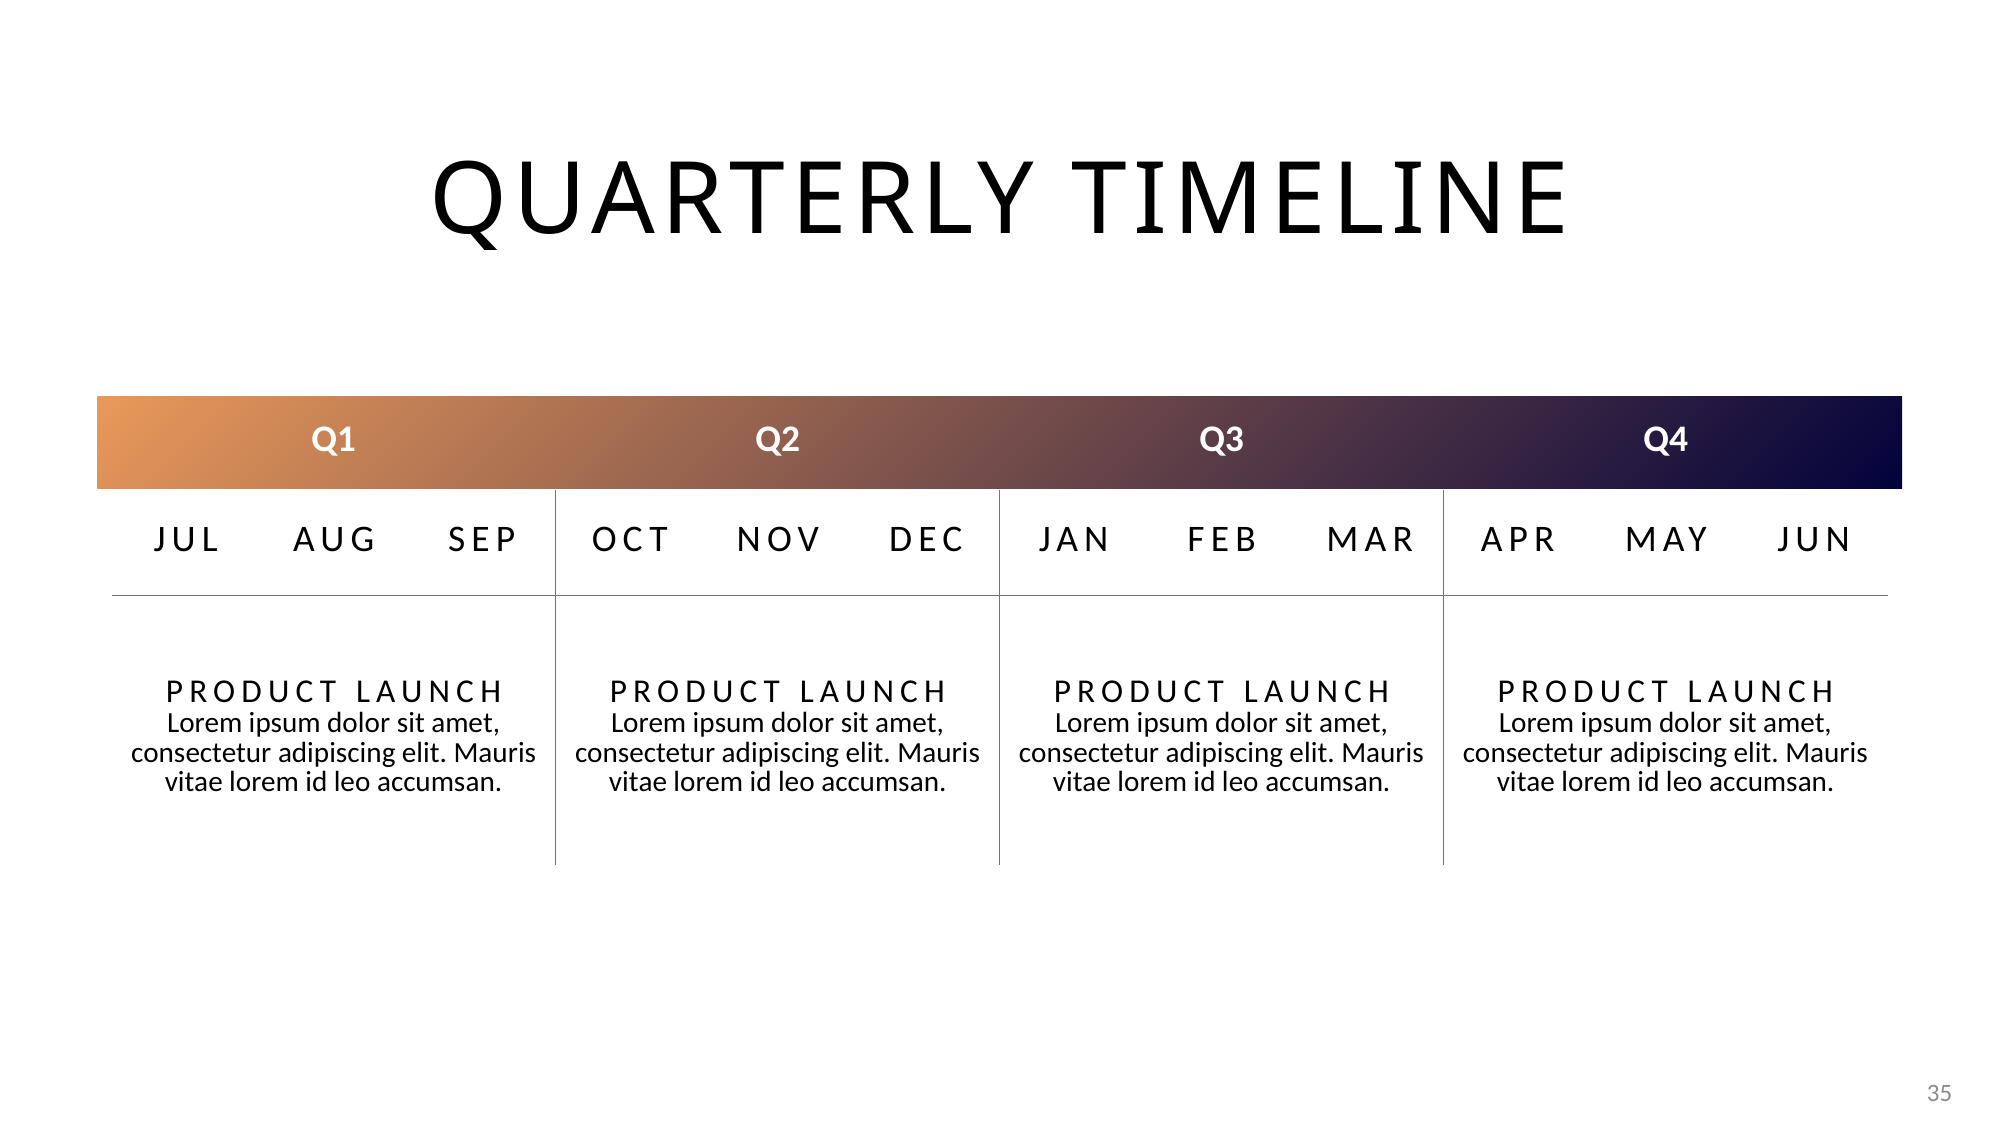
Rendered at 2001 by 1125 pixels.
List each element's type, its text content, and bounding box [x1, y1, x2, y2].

table_header Q2 [556, 394, 1000, 490]
table_cell PRODUCT LAUNCH Lorem ipsum dolor sit amet, consectetur adipiscing elit. Mauris vitae lorem id leo accumsan. [556, 596, 999, 865]
table_cell PRODUCT LAUNCH Lorem ipsum dolor sit amet, consectetur adipiscing elit. Mauris vitae lorem id leo accumsan. [1000, 596, 1443, 865]
table_cell PRODUCT LAUNCH Lorem ipsum dolor sit amet, consectetur adipiscing elit. Mauris vitae lorem id leo accumsan. [112, 596, 555, 865]
table_cell APR [1444, 490, 1592, 595]
table_cell PRODUCT LAUNCH Lorem ipsum dolor sit amet, consectetur adipiscing elit. Mauris vitae lorem id leo accumsan. [1444, 596, 1888, 865]
table_cell DEC [852, 490, 999, 595]
table_cell AUG [260, 490, 408, 595]
table_cell MAY [1592, 490, 1740, 595]
table_header Q1 [112, 394, 556, 490]
table_cell NOV [704, 490, 852, 595]
table_cell JAN [1000, 490, 1148, 595]
text_box [96, 396, 112, 489]
table_cell JUN [1740, 490, 1888, 595]
table_cell JUL [112, 490, 260, 595]
slide_number 35 [1894, 1061, 1968, 1121]
table_cell SEP [408, 490, 555, 595]
text_box [1888, 396, 1903, 489]
table_cell OCT [556, 490, 704, 595]
table_header Q4 [1444, 394, 1888, 490]
table_cell MAR [1296, 490, 1443, 595]
title quarterly timeline [97, 125, 1903, 262]
table_header Q3 [1000, 394, 1444, 490]
table_cell FEB [1148, 490, 1296, 595]
